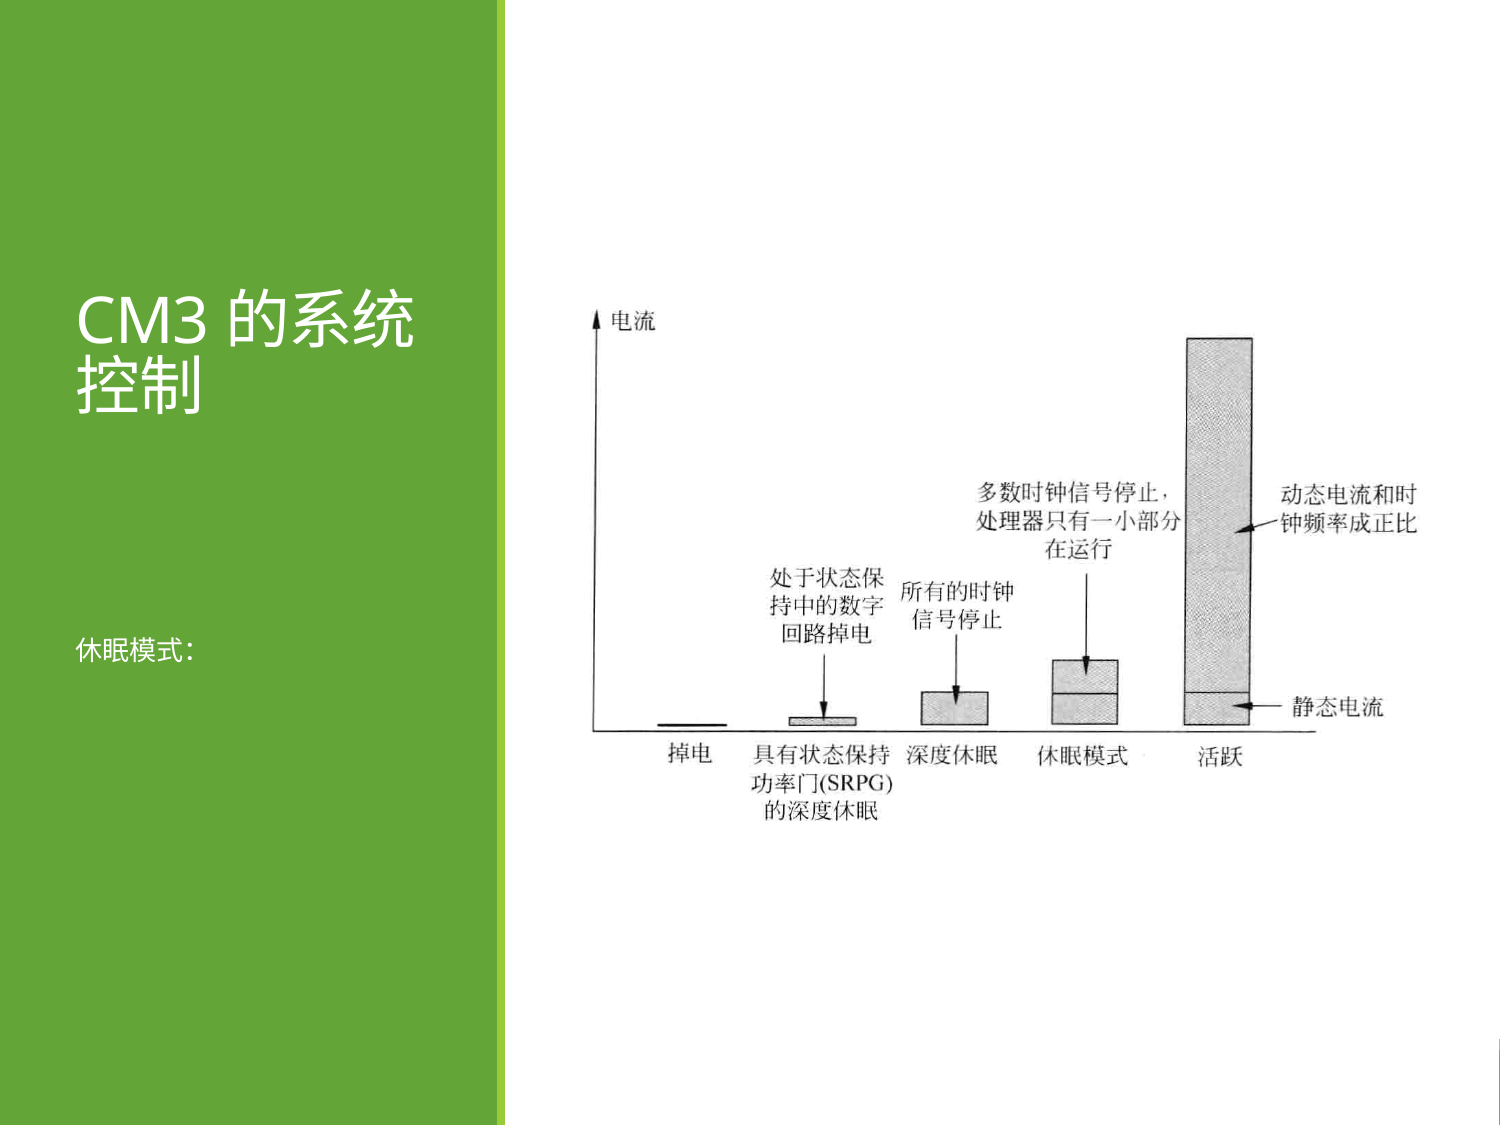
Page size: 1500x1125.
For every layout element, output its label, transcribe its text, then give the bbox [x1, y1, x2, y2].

title CM3的系统控制 [60, 84, 441, 430]
text_box [496, 0, 506, 1125]
picture [582, 303, 1421, 822]
list 休眠模式： [60, 609, 441, 983]
text_box [506, 0, 1500, 1125]
text_box [0, 0, 496, 1125]
